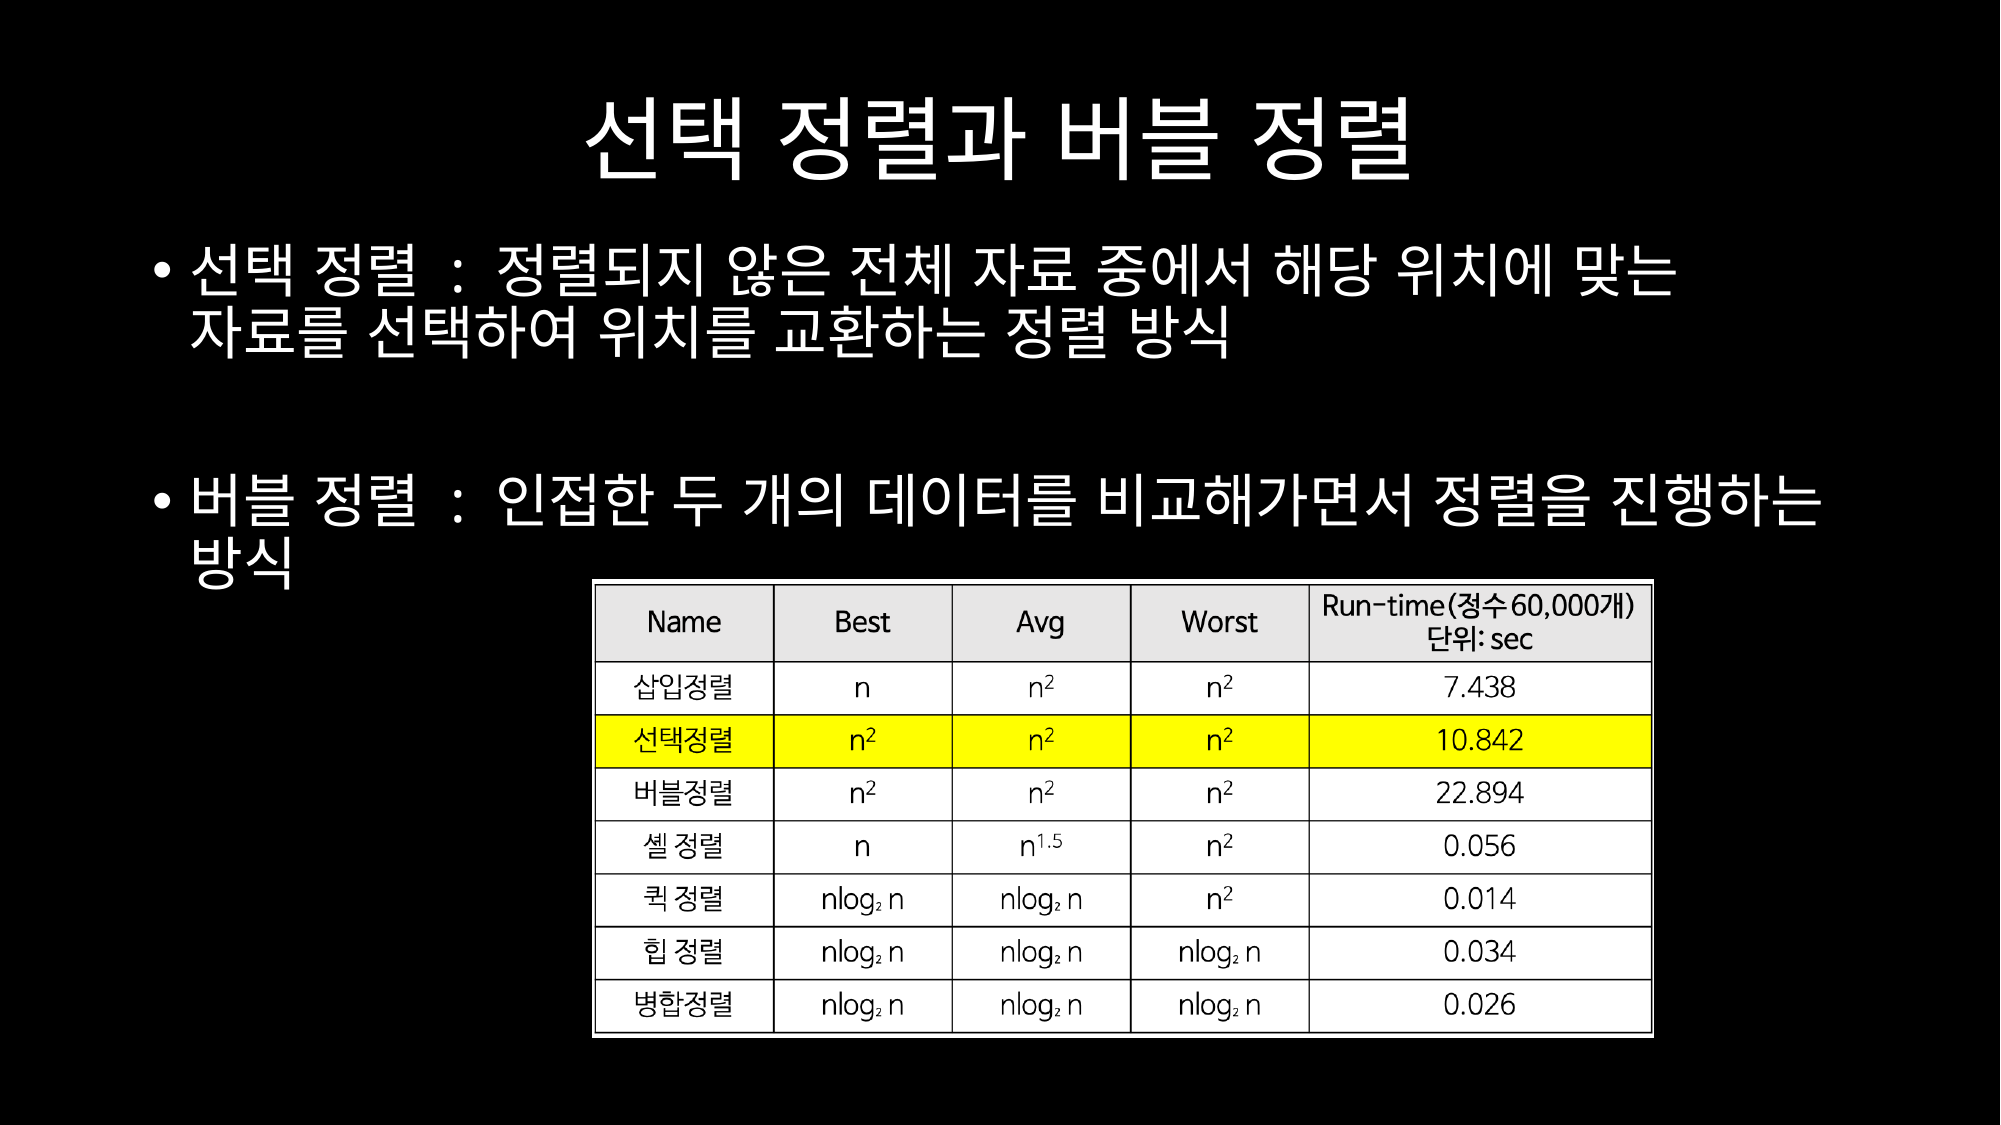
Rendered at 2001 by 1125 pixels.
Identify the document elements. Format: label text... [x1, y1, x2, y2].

title 선택 정렬과 버블 정렬 [137, 34, 1863, 234]
picture [593, 580, 1653, 1039]
list 선택 정렬 : 정렬되지 않은 전체 자료 중에서 해당 위치에 맞는 자료를 선택하여 위치를 교환하는 정렬 방식 버블 정렬 : 인접한 두 개의 데이터를 비교해가면서 정렬을 진행하는 방식 [137, 234, 1863, 949]
